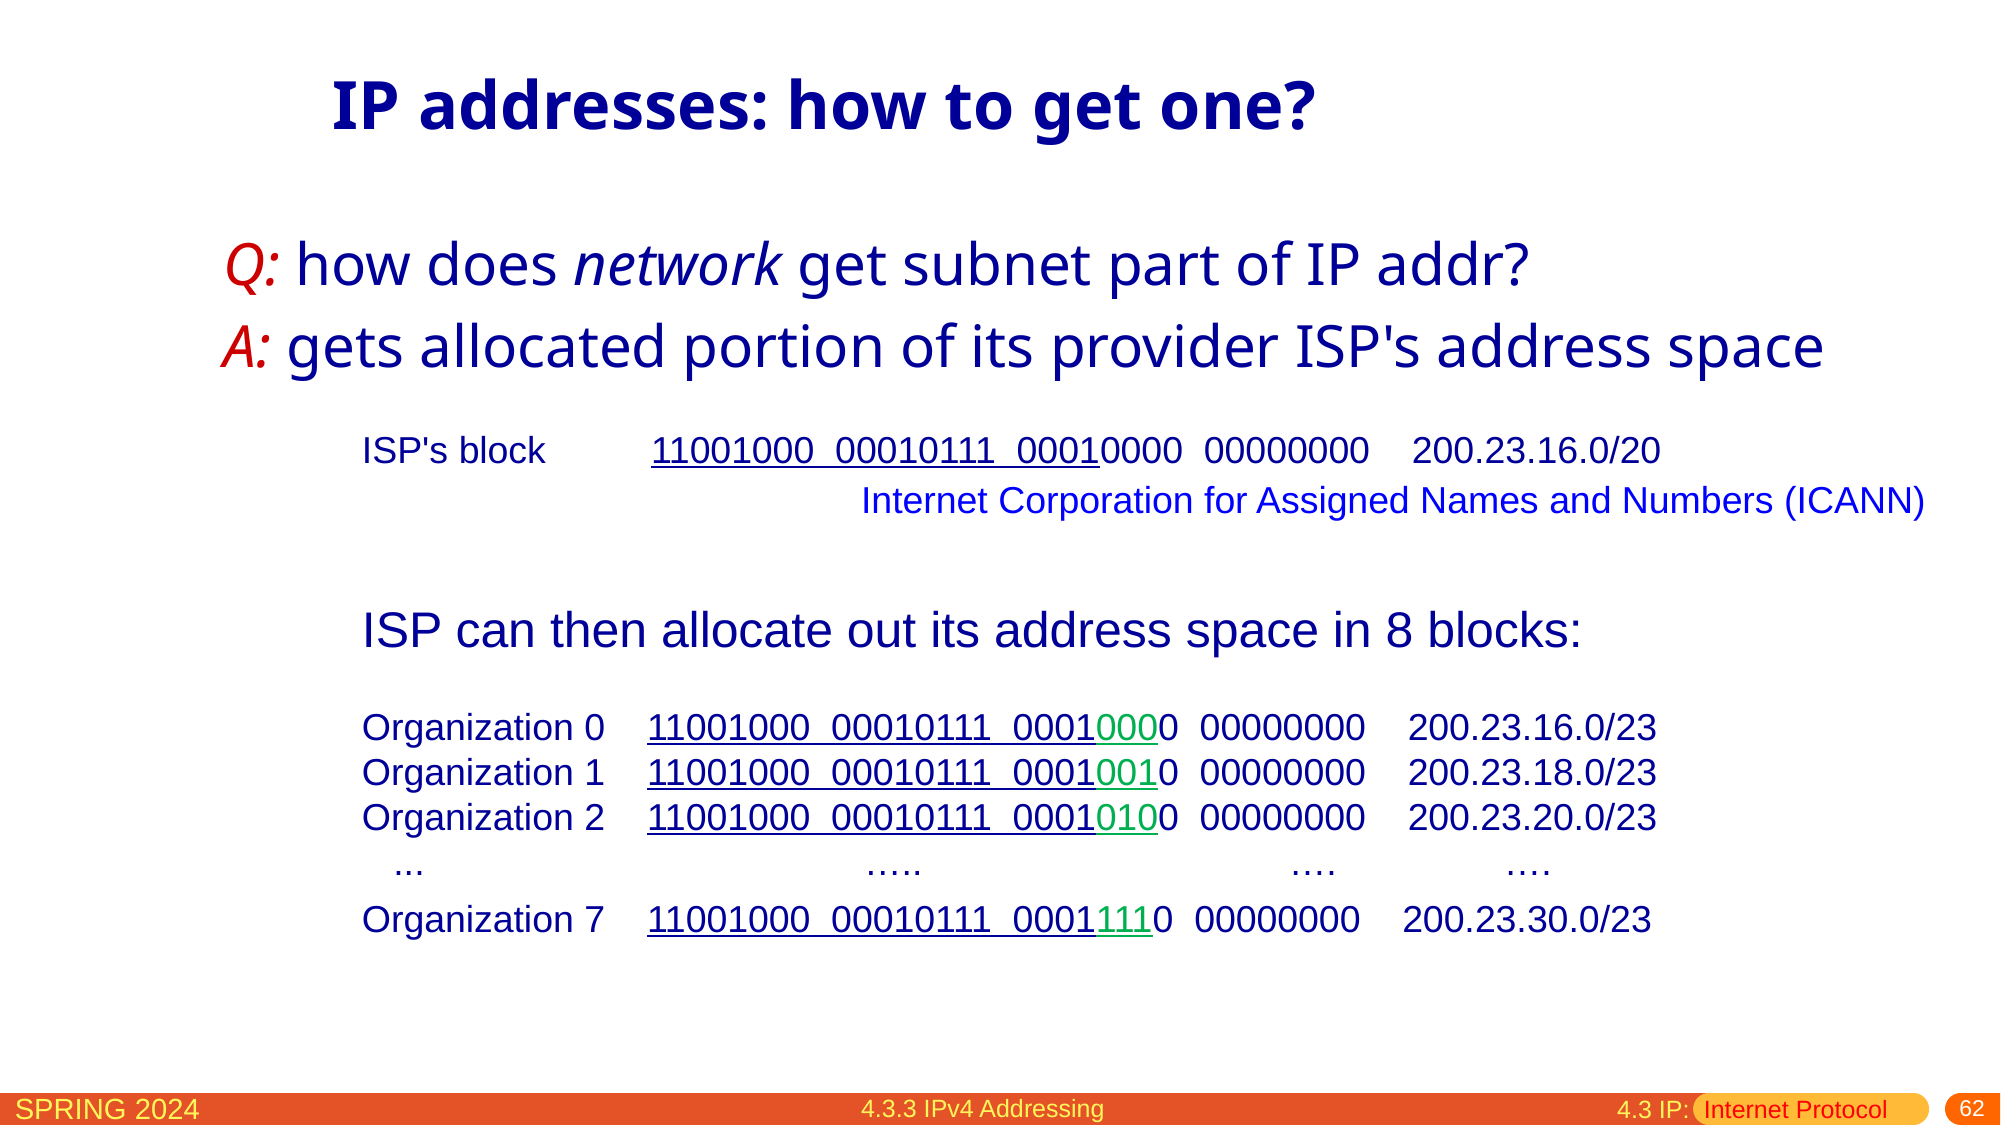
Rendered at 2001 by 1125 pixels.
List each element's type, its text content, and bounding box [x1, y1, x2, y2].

list Q: how does network get subnet part of IP addr? A: gets allocated portion of its provider ISP's address space [208, 220, 1934, 421]
text_box 4.3 IP: Internet Protocol [1602, 1086, 1934, 1125]
text_box ISP can then allocate out its address space in 8 blocks: Organization 0 11001000 00010111 00010000 00000000 200.23.16.0/23 Organization 1 11001000 00010111 00010010 00000000 200.23.18.0/23 Organization 2 11001000 00010111 00010100 00000000 200.23.20.0/23 ... ….. …. …. Organization 7 11001000 00010111 00011110 00000000 200.23.30.0/23 [347, 590, 1750, 996]
text_box 4.3.3 IPv4 Addressing [846, 1085, 1281, 1125]
title IP addresses: how to get one? [317, 26, 1593, 180]
text_box Internet Corporation for Assigned Names and Numbers (ICANN) [846, 468, 1969, 528]
text_box ISP's block 11001000 00010111 00010000 00000000 200.23.16.0/20 [347, 419, 1750, 479]
